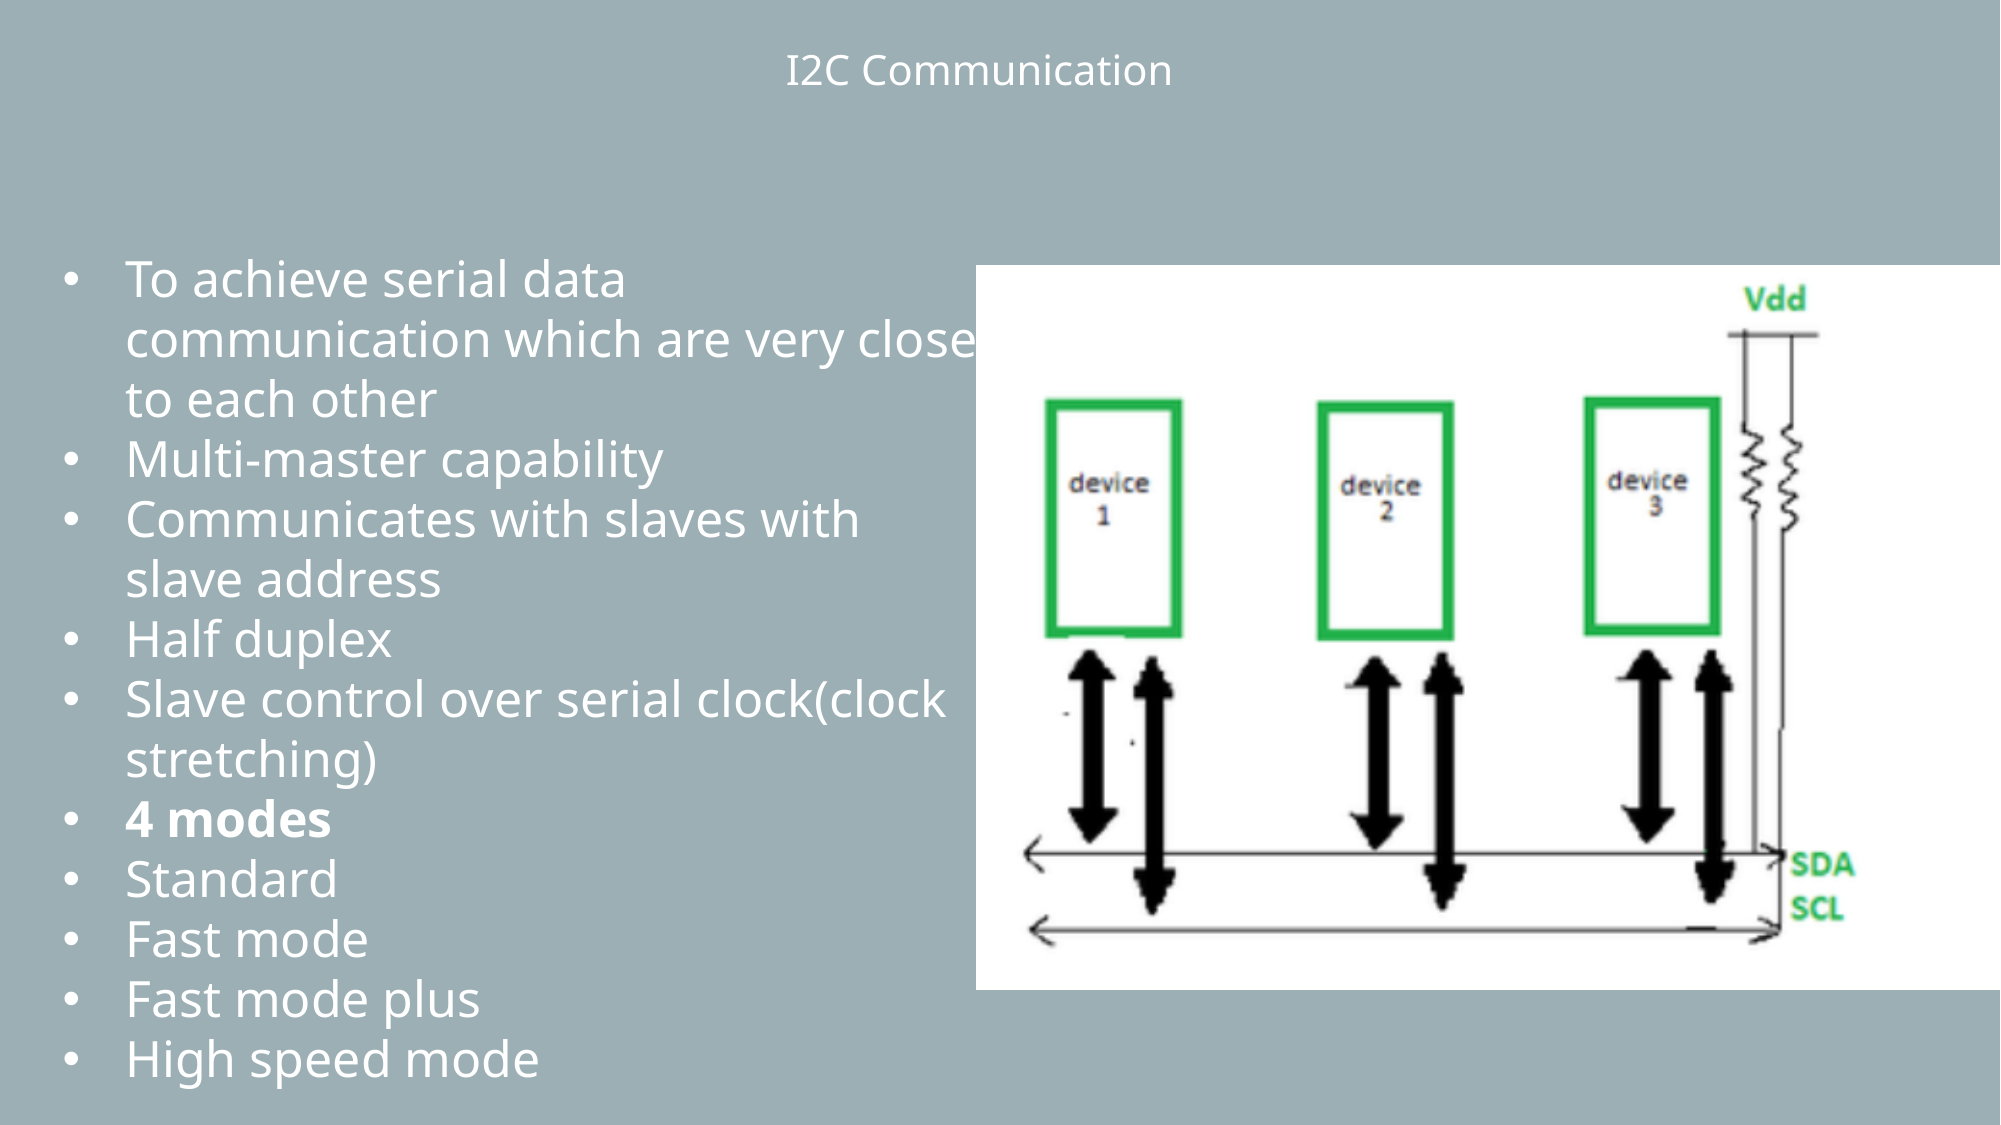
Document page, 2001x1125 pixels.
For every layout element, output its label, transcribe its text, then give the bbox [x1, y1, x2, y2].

picture [975, 265, 2000, 990]
text_box To achieve serial data communication which are very close to each other Multi-master capability Communicates with slaves with slave address Half duplex Slave control over serial clock(clock stretching) 4 modes Standard Fast mode Fast mode plus High speed mode [47, 240, 1000, 1125]
subtitle I2C Communication [47, 36, 1912, 210]
